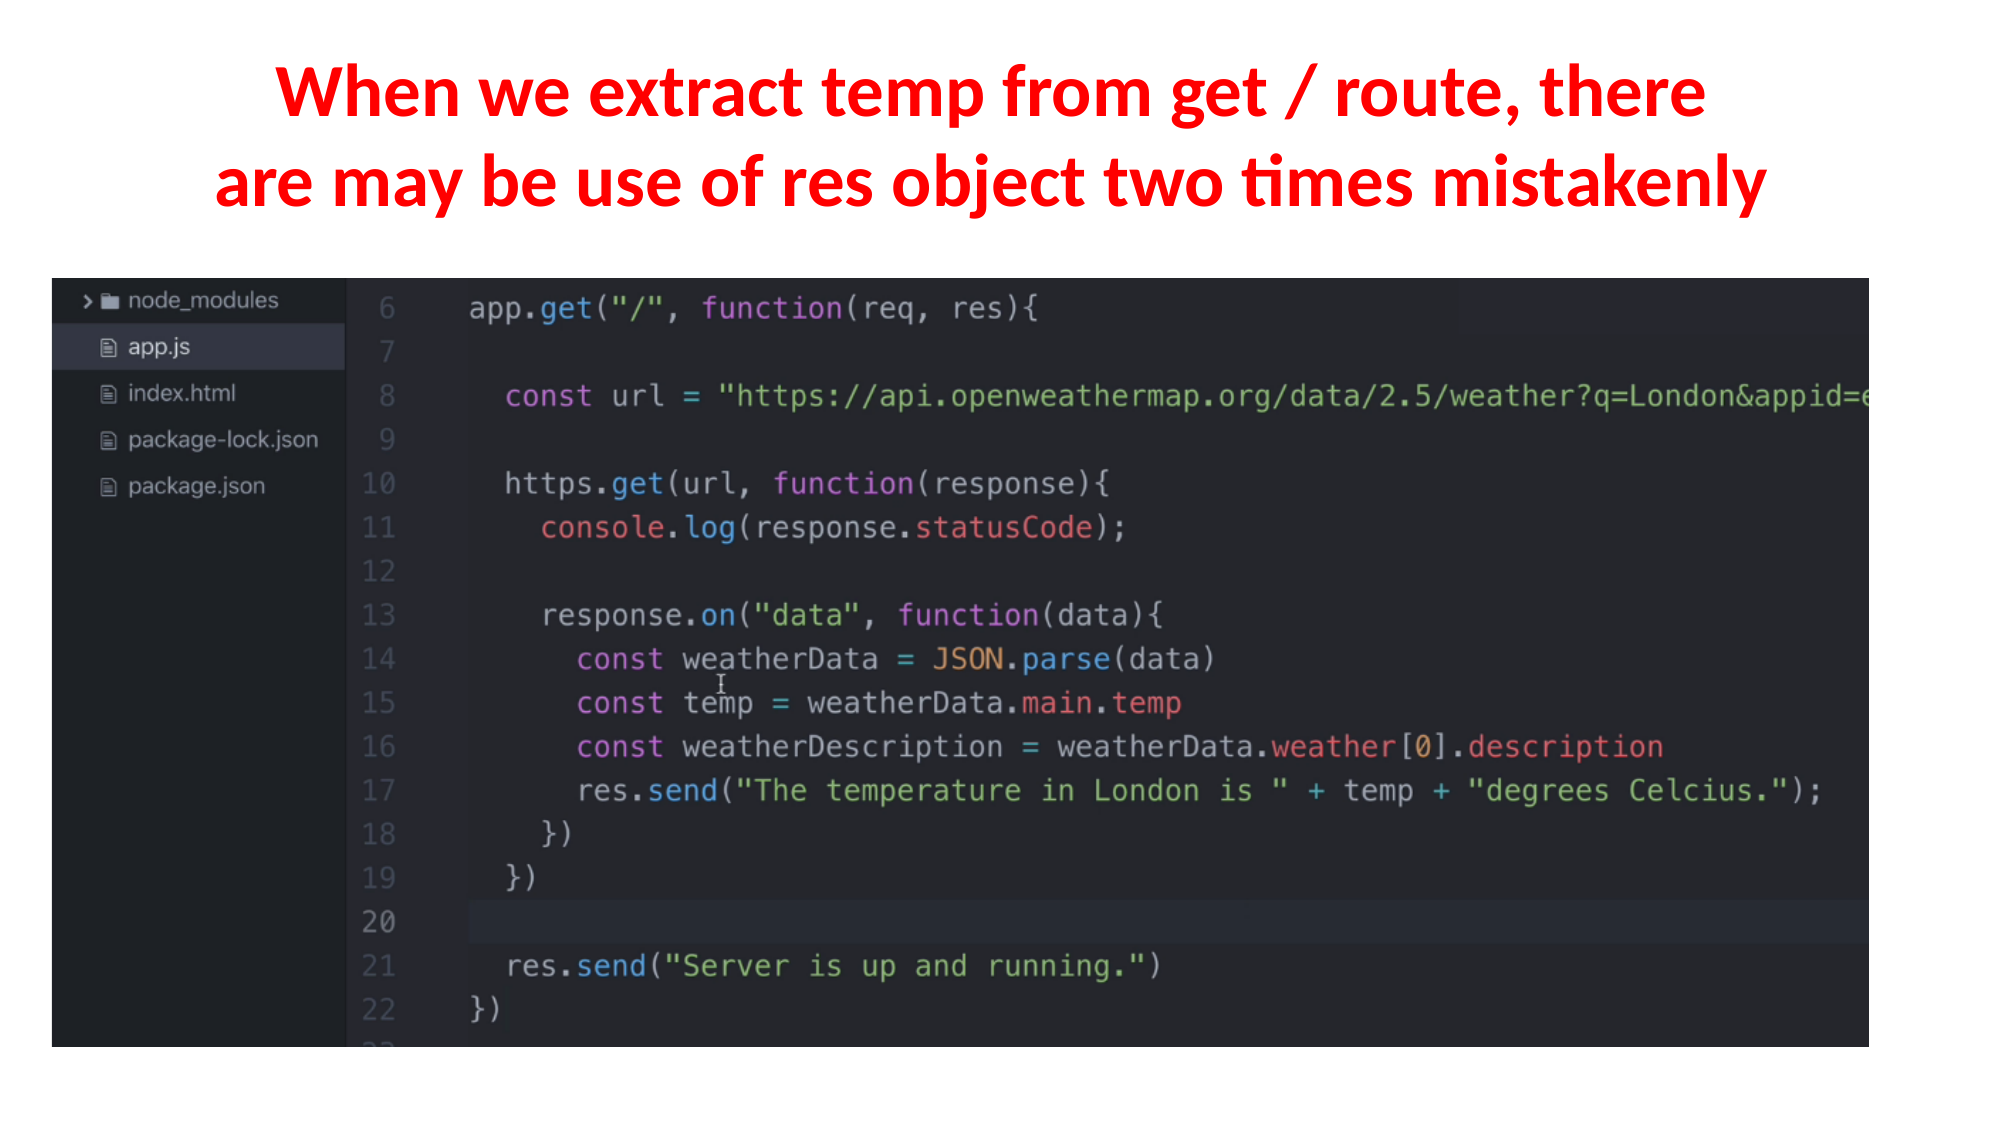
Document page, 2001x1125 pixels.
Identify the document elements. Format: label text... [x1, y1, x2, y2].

text_box When we extract temp from get / route, there are may be use of res object two times mistakenly [114, 34, 1869, 229]
picture [51, 278, 1870, 1047]
